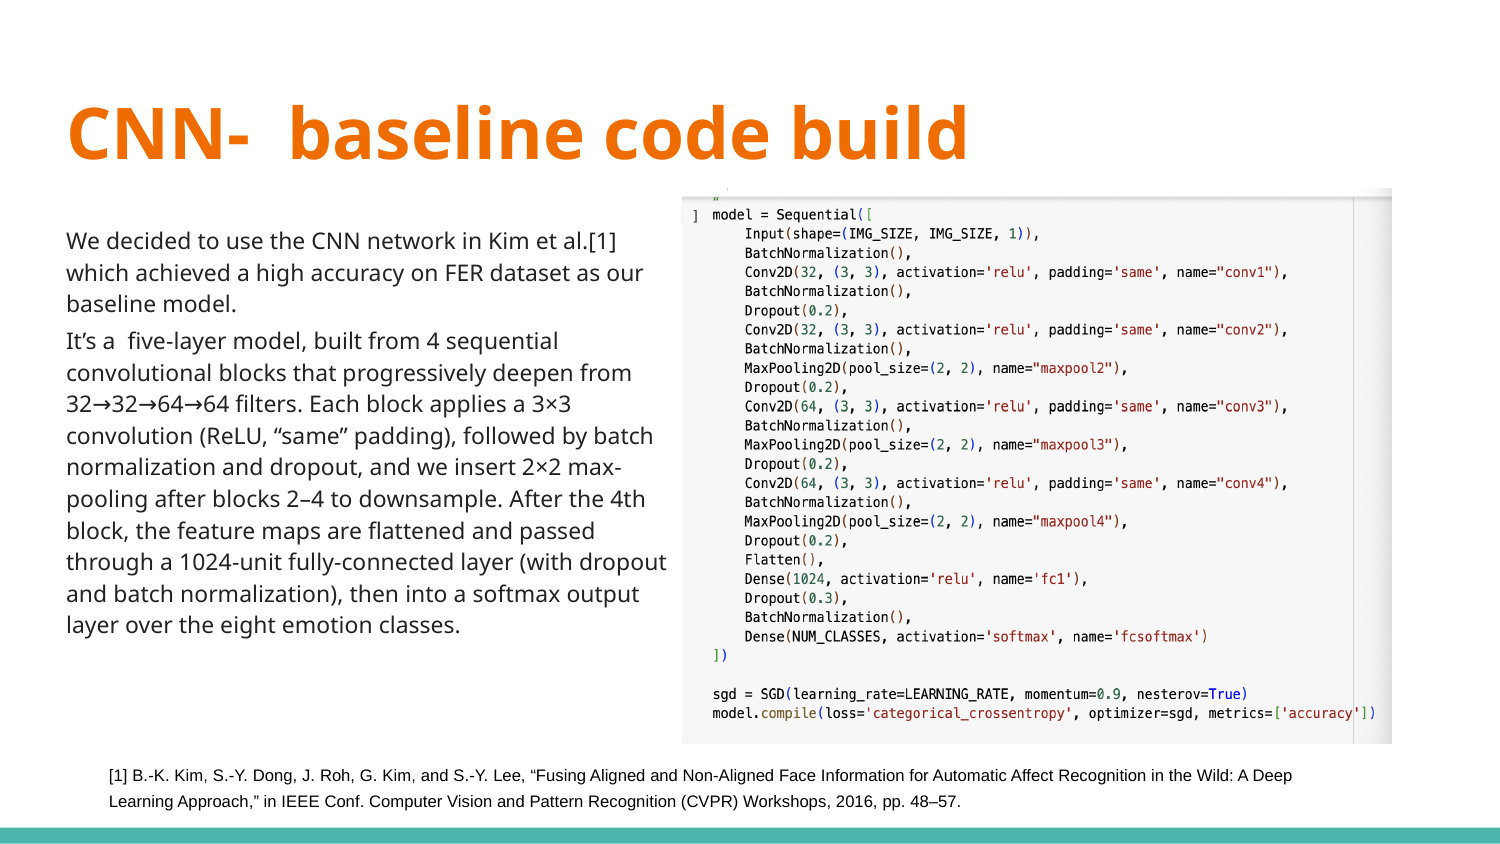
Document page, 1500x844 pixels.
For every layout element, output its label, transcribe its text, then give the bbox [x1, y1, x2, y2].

list We decided to use the CNN network in Kim et al.[1] which achieved a high accuracy on FER dataset as our baseline model. It’s a five-layer model, built from 4 sequential convolutional blocks that progressively deepen from 32→32→64→64 filters. Each block applies a 3×3 convolution (ReLU, “same” padding), followed by batch normalization and dropout, and we insert 2×2 max‐pooling after blocks 2–4 to downsample. After the 4th block, the feature maps are flattened and passed through a 1024-unit fully-connected layer (with dropout and batch normalization), then into a softmax output layer over the eight emotion classes. [51, 207, 679, 750]
picture [682, 188, 1392, 744]
title CNN- baseline code build [51, 72, 1449, 189]
text_box [1] B.-K. Kim, S.-Y. Dong, J. Roh, G. Kim, and S.-Y. Lee, “Fusing Aligned and Non-Aligned Face Information for Automatic Affect Recognition in the Wild: A Deep Learning Approach,” in IEEE Conf. Computer Vision and Pattern Recognition (CVPR) Workshops, 2016, pp. 48–57. [93, 749, 1374, 826]
